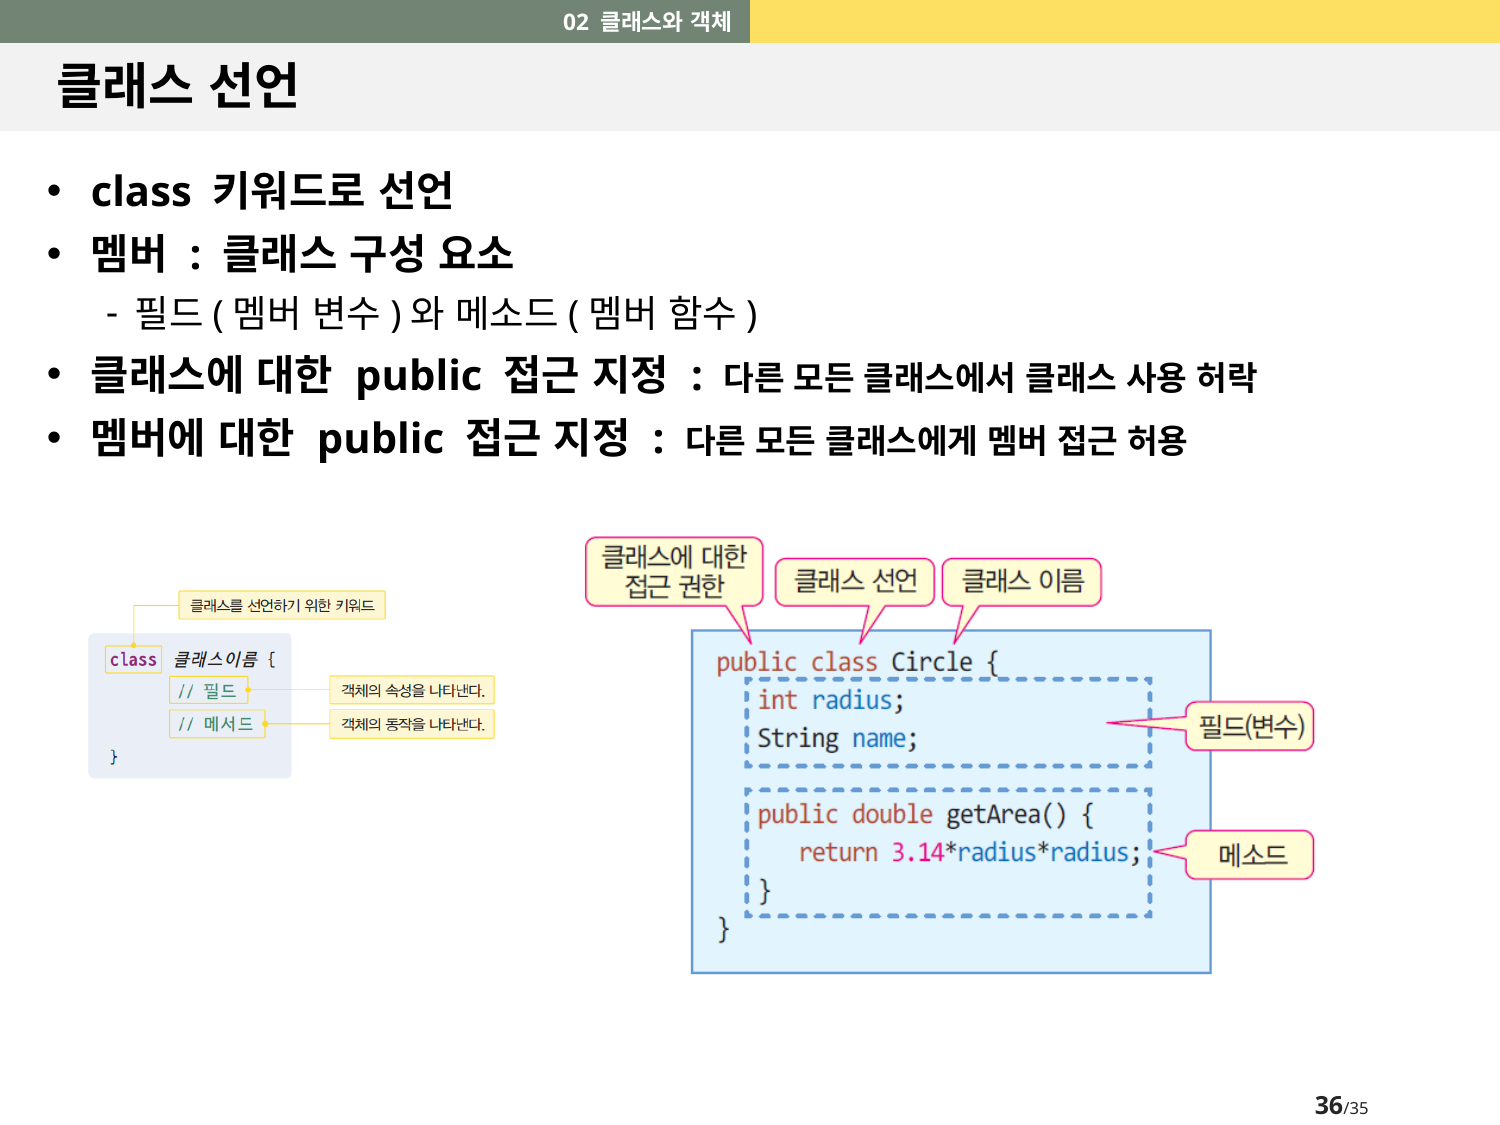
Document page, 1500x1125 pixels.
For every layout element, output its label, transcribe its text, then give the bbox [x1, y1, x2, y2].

list class 키워드로 선언 멤버 : 클래스 구성 요소 필드(멤버 변수)와 메소드(멤버 함수) 클래스에 대한 public 접근 지정 : 다른 모든 클래스에서 클래스 사용 허락 멤버에 대한 public 접근 지정 : 다른 모든 클래스에게 멤버 접근 허용 [31, 152, 1450, 1027]
list 02 클래스와 객체 [0, 0, 748, 43]
picture [578, 520, 1333, 999]
picture [84, 588, 497, 781]
title 클래스 선언 [41, 42, 1459, 128]
